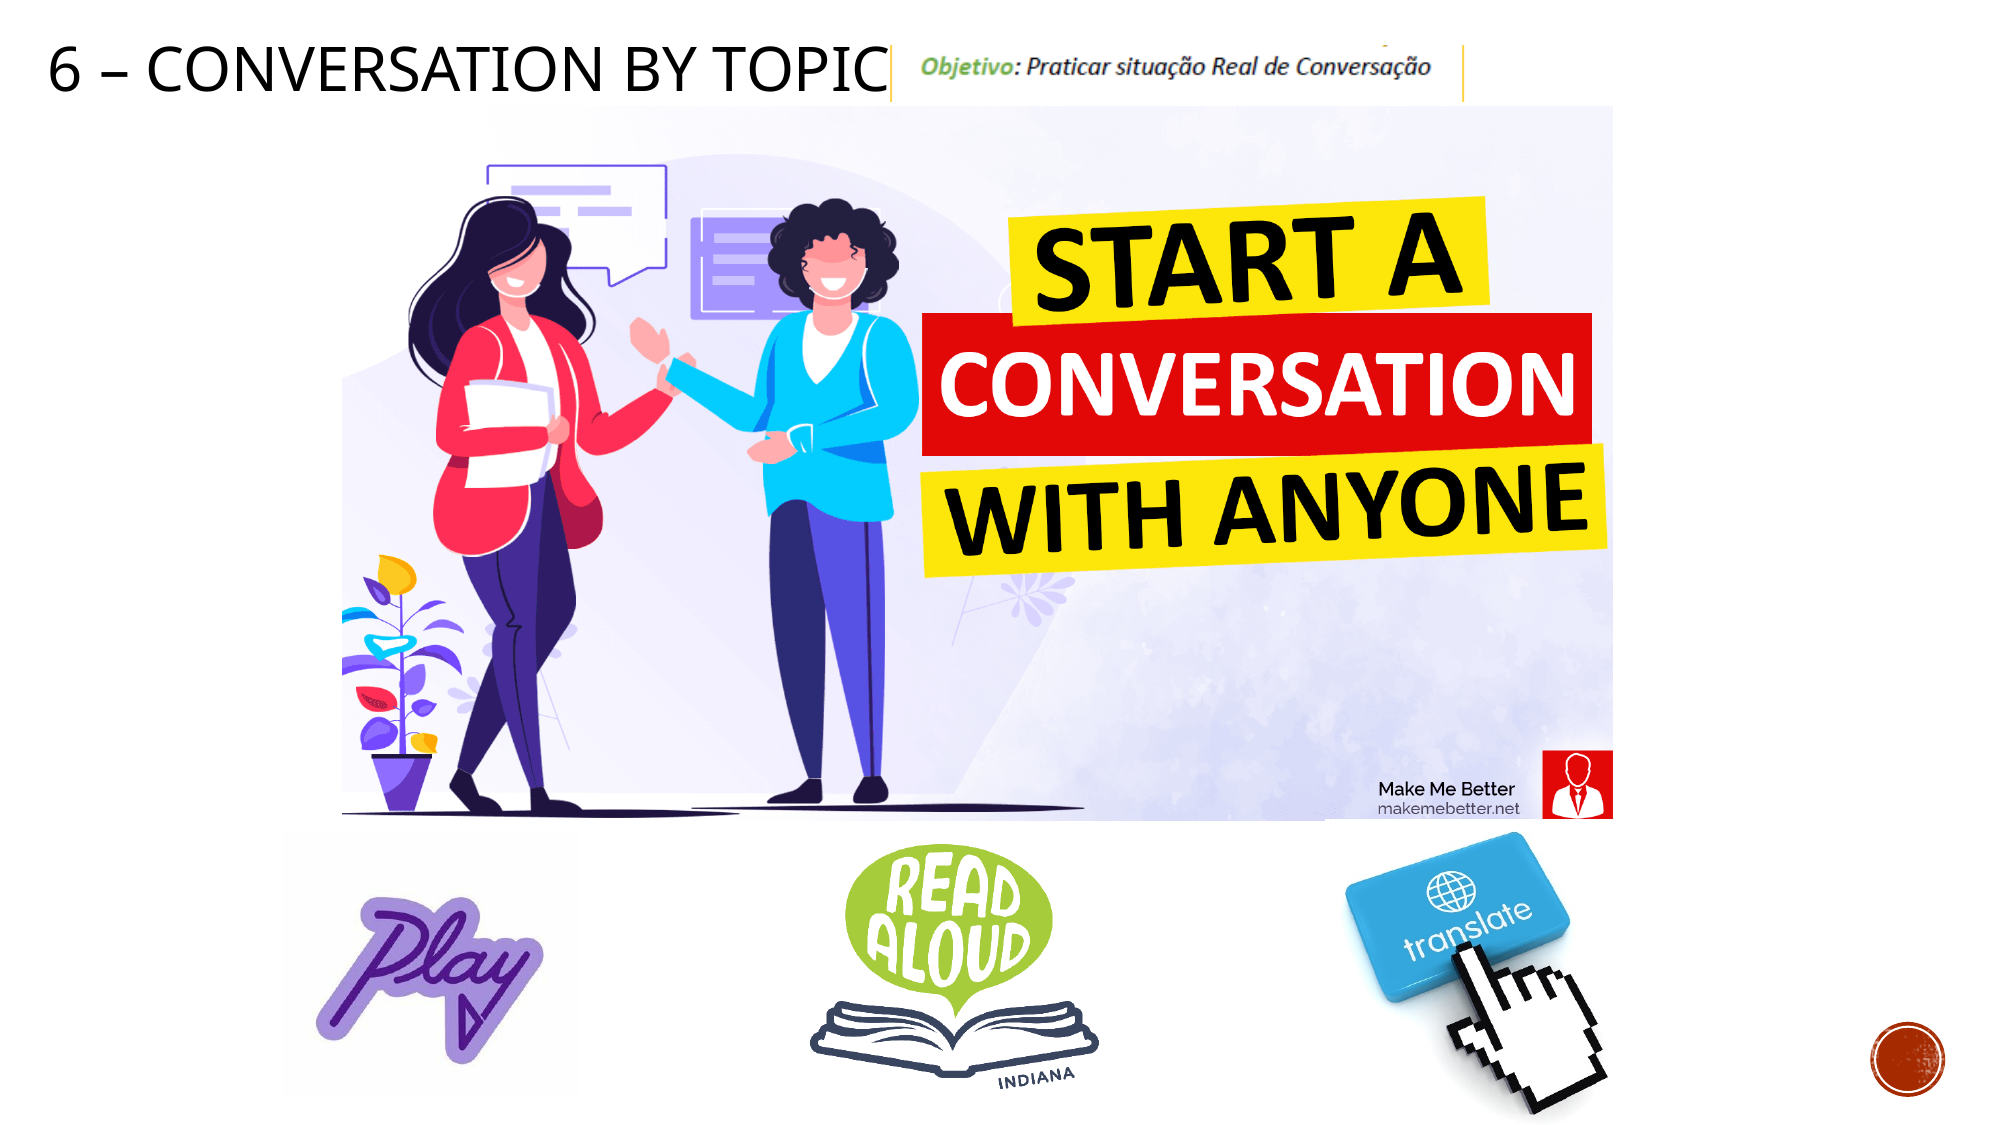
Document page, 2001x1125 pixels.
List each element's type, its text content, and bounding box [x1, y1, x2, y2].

picture [882, 45, 1479, 102]
picture [342, 106, 1631, 1125]
picture [277, 832, 578, 1098]
picture [801, 839, 1102, 1093]
text_box 6 – conversation by topic [32, 29, 921, 119]
